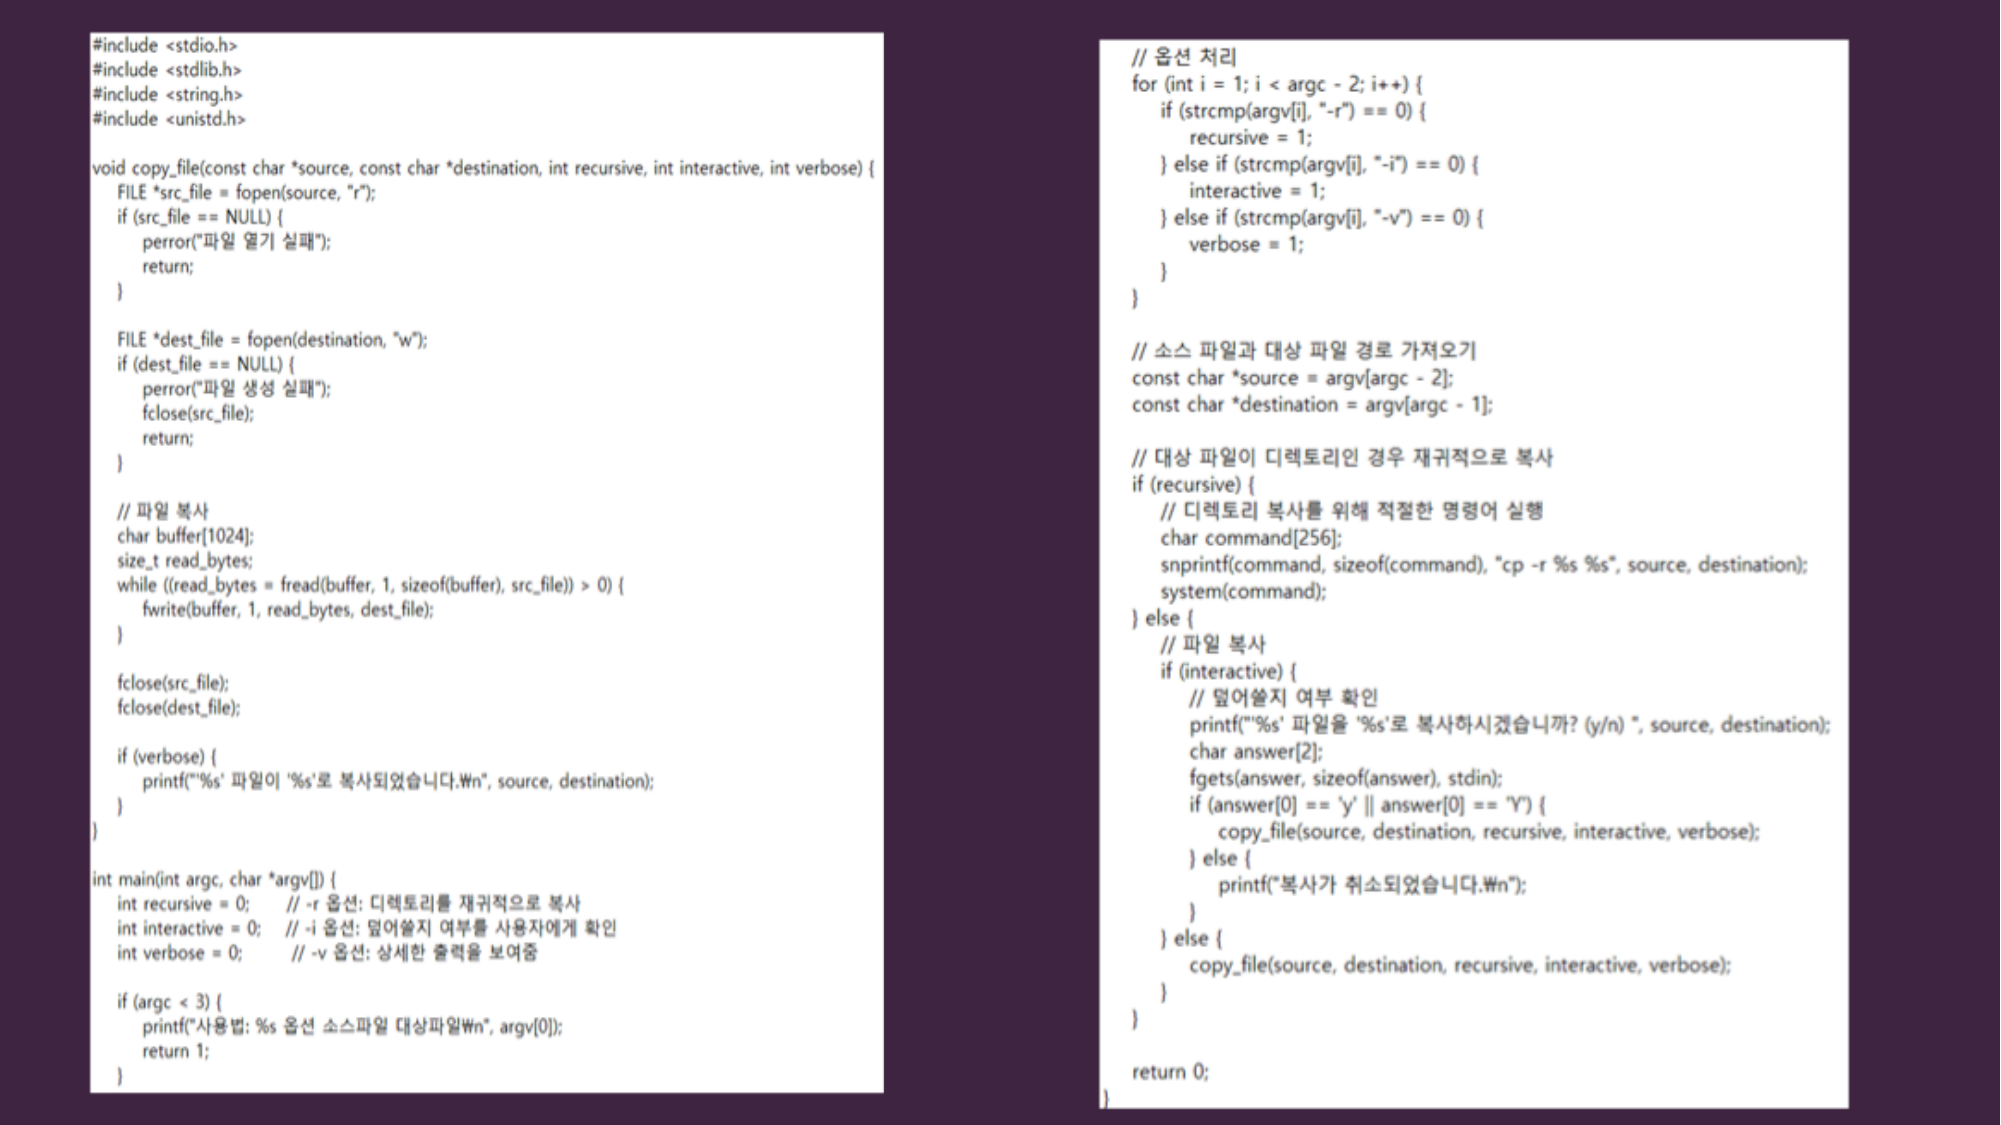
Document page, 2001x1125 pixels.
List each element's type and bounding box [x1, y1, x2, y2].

picture [86, 28, 888, 1097]
picture [1095, 35, 1854, 1114]
